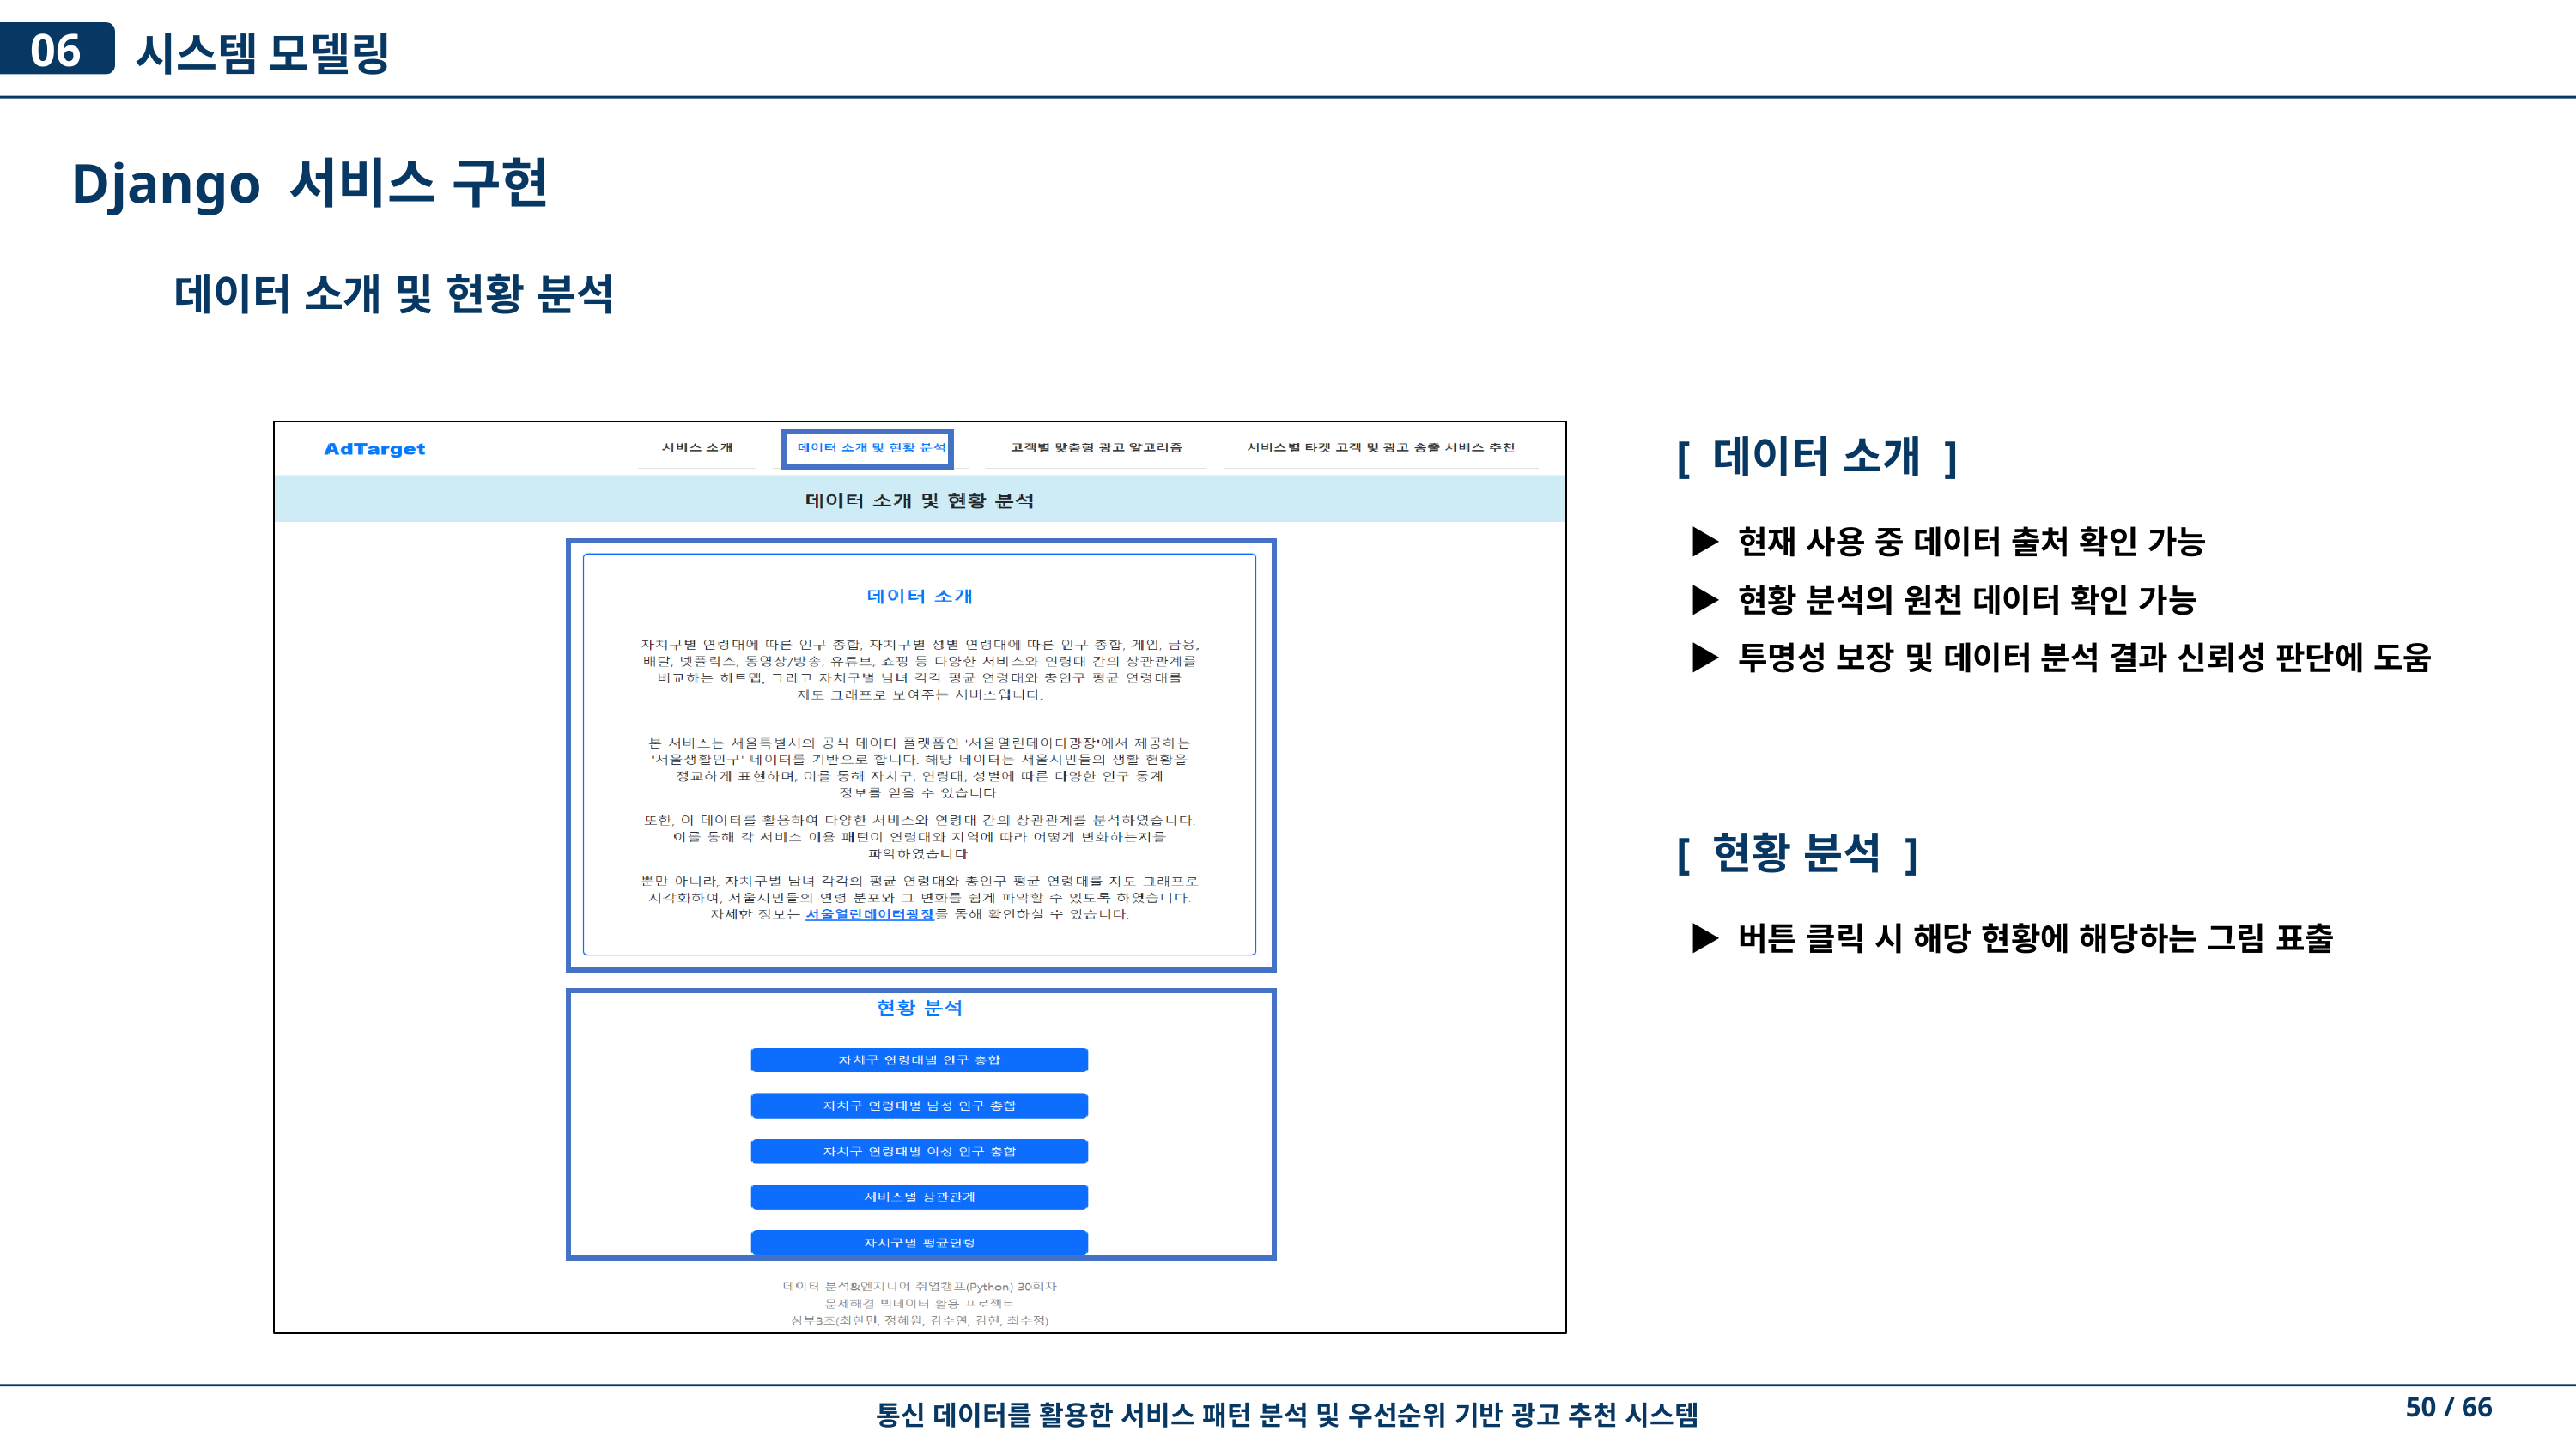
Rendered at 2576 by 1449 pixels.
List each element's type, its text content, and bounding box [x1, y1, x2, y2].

picture [274, 422, 1566, 1332]
text_box ▶ 현재 사용 중 데이터 출처 확인 가능 ▶ 현황 분석의 원천 데이터 확인 가능 ▶ 투명성 보장 및 데이터 분석 결과 신뢰성 판단에 도움 [1676, 496, 2487, 683]
text_box [ 현황 분석 ] [1676, 815, 2576, 878]
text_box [0, 15, 2576, 99]
text_box [ 데이터 소개 ] [1676, 419, 2576, 482]
text_box Django 서비스 구현 [70, 136, 1801, 215]
text_box 데이터 소개 및 현황 분석 [173, 257, 1904, 319]
text_box ▶ 버튼 클릭 시 해당 현황에 해당하는 그림 표출 [1676, 892, 2393, 964]
